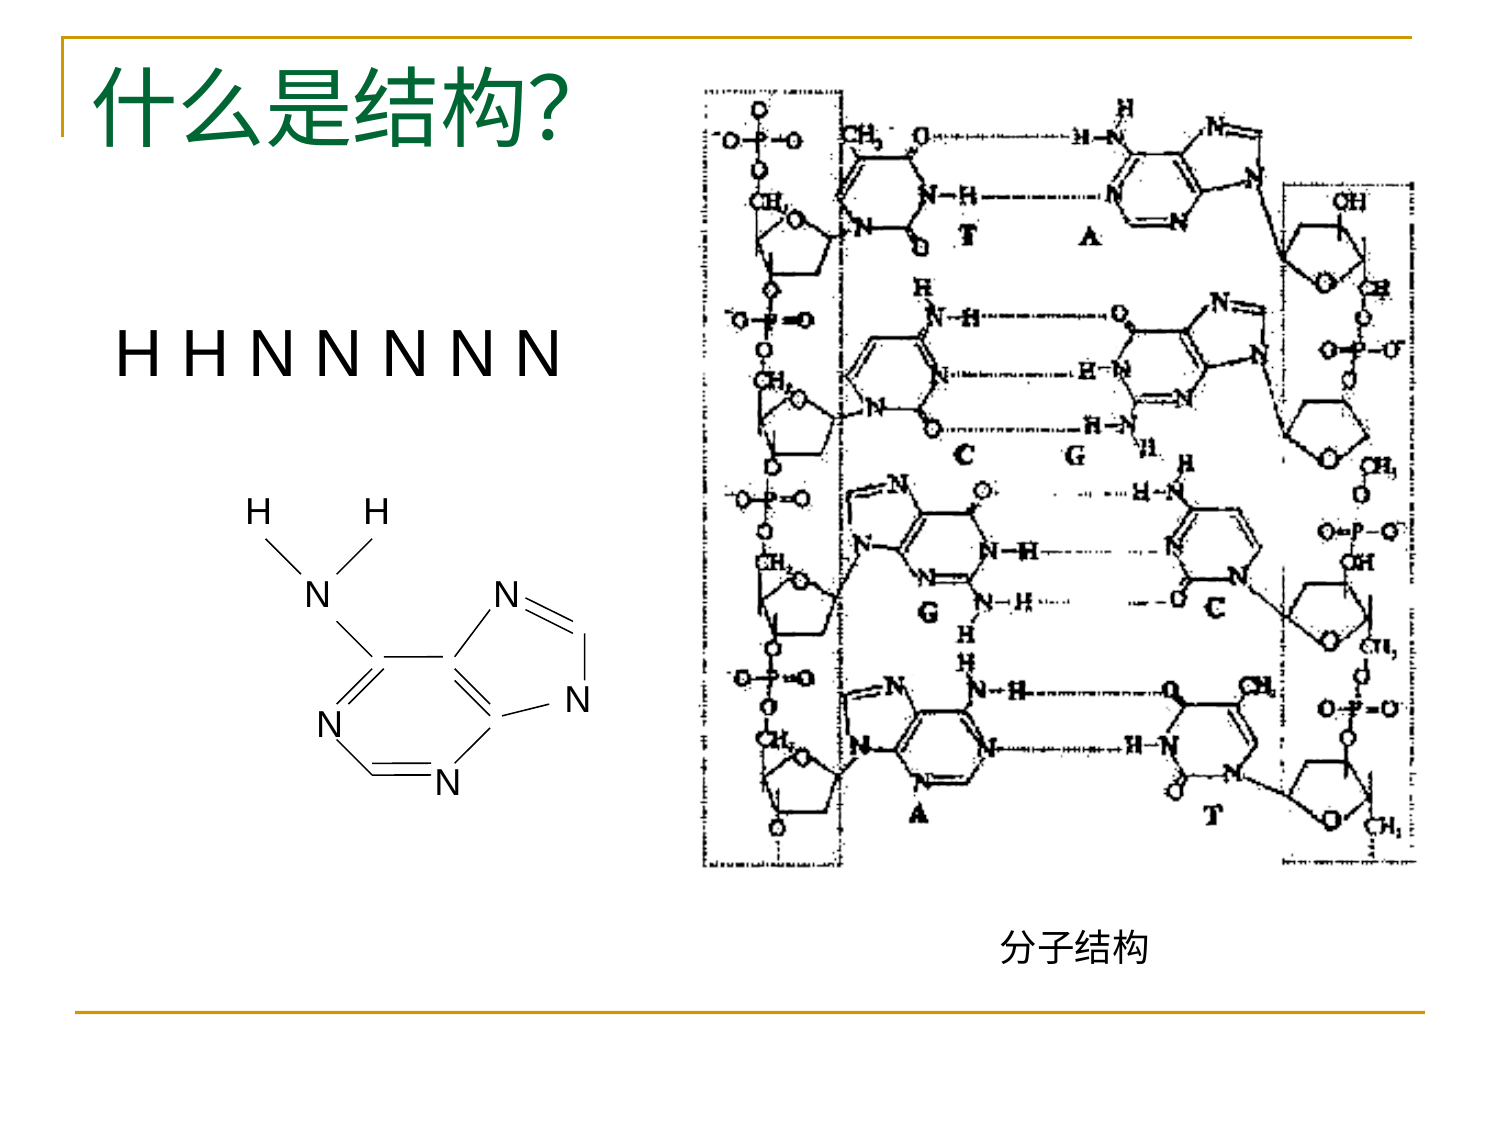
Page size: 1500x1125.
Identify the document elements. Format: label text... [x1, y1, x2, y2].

title 什么是结构？ [75, 45, 651, 233]
text_box H H N N N N N [100, 302, 650, 398]
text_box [655, 42, 1464, 978]
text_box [229, 479, 609, 811]
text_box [265, 538, 585, 776]
